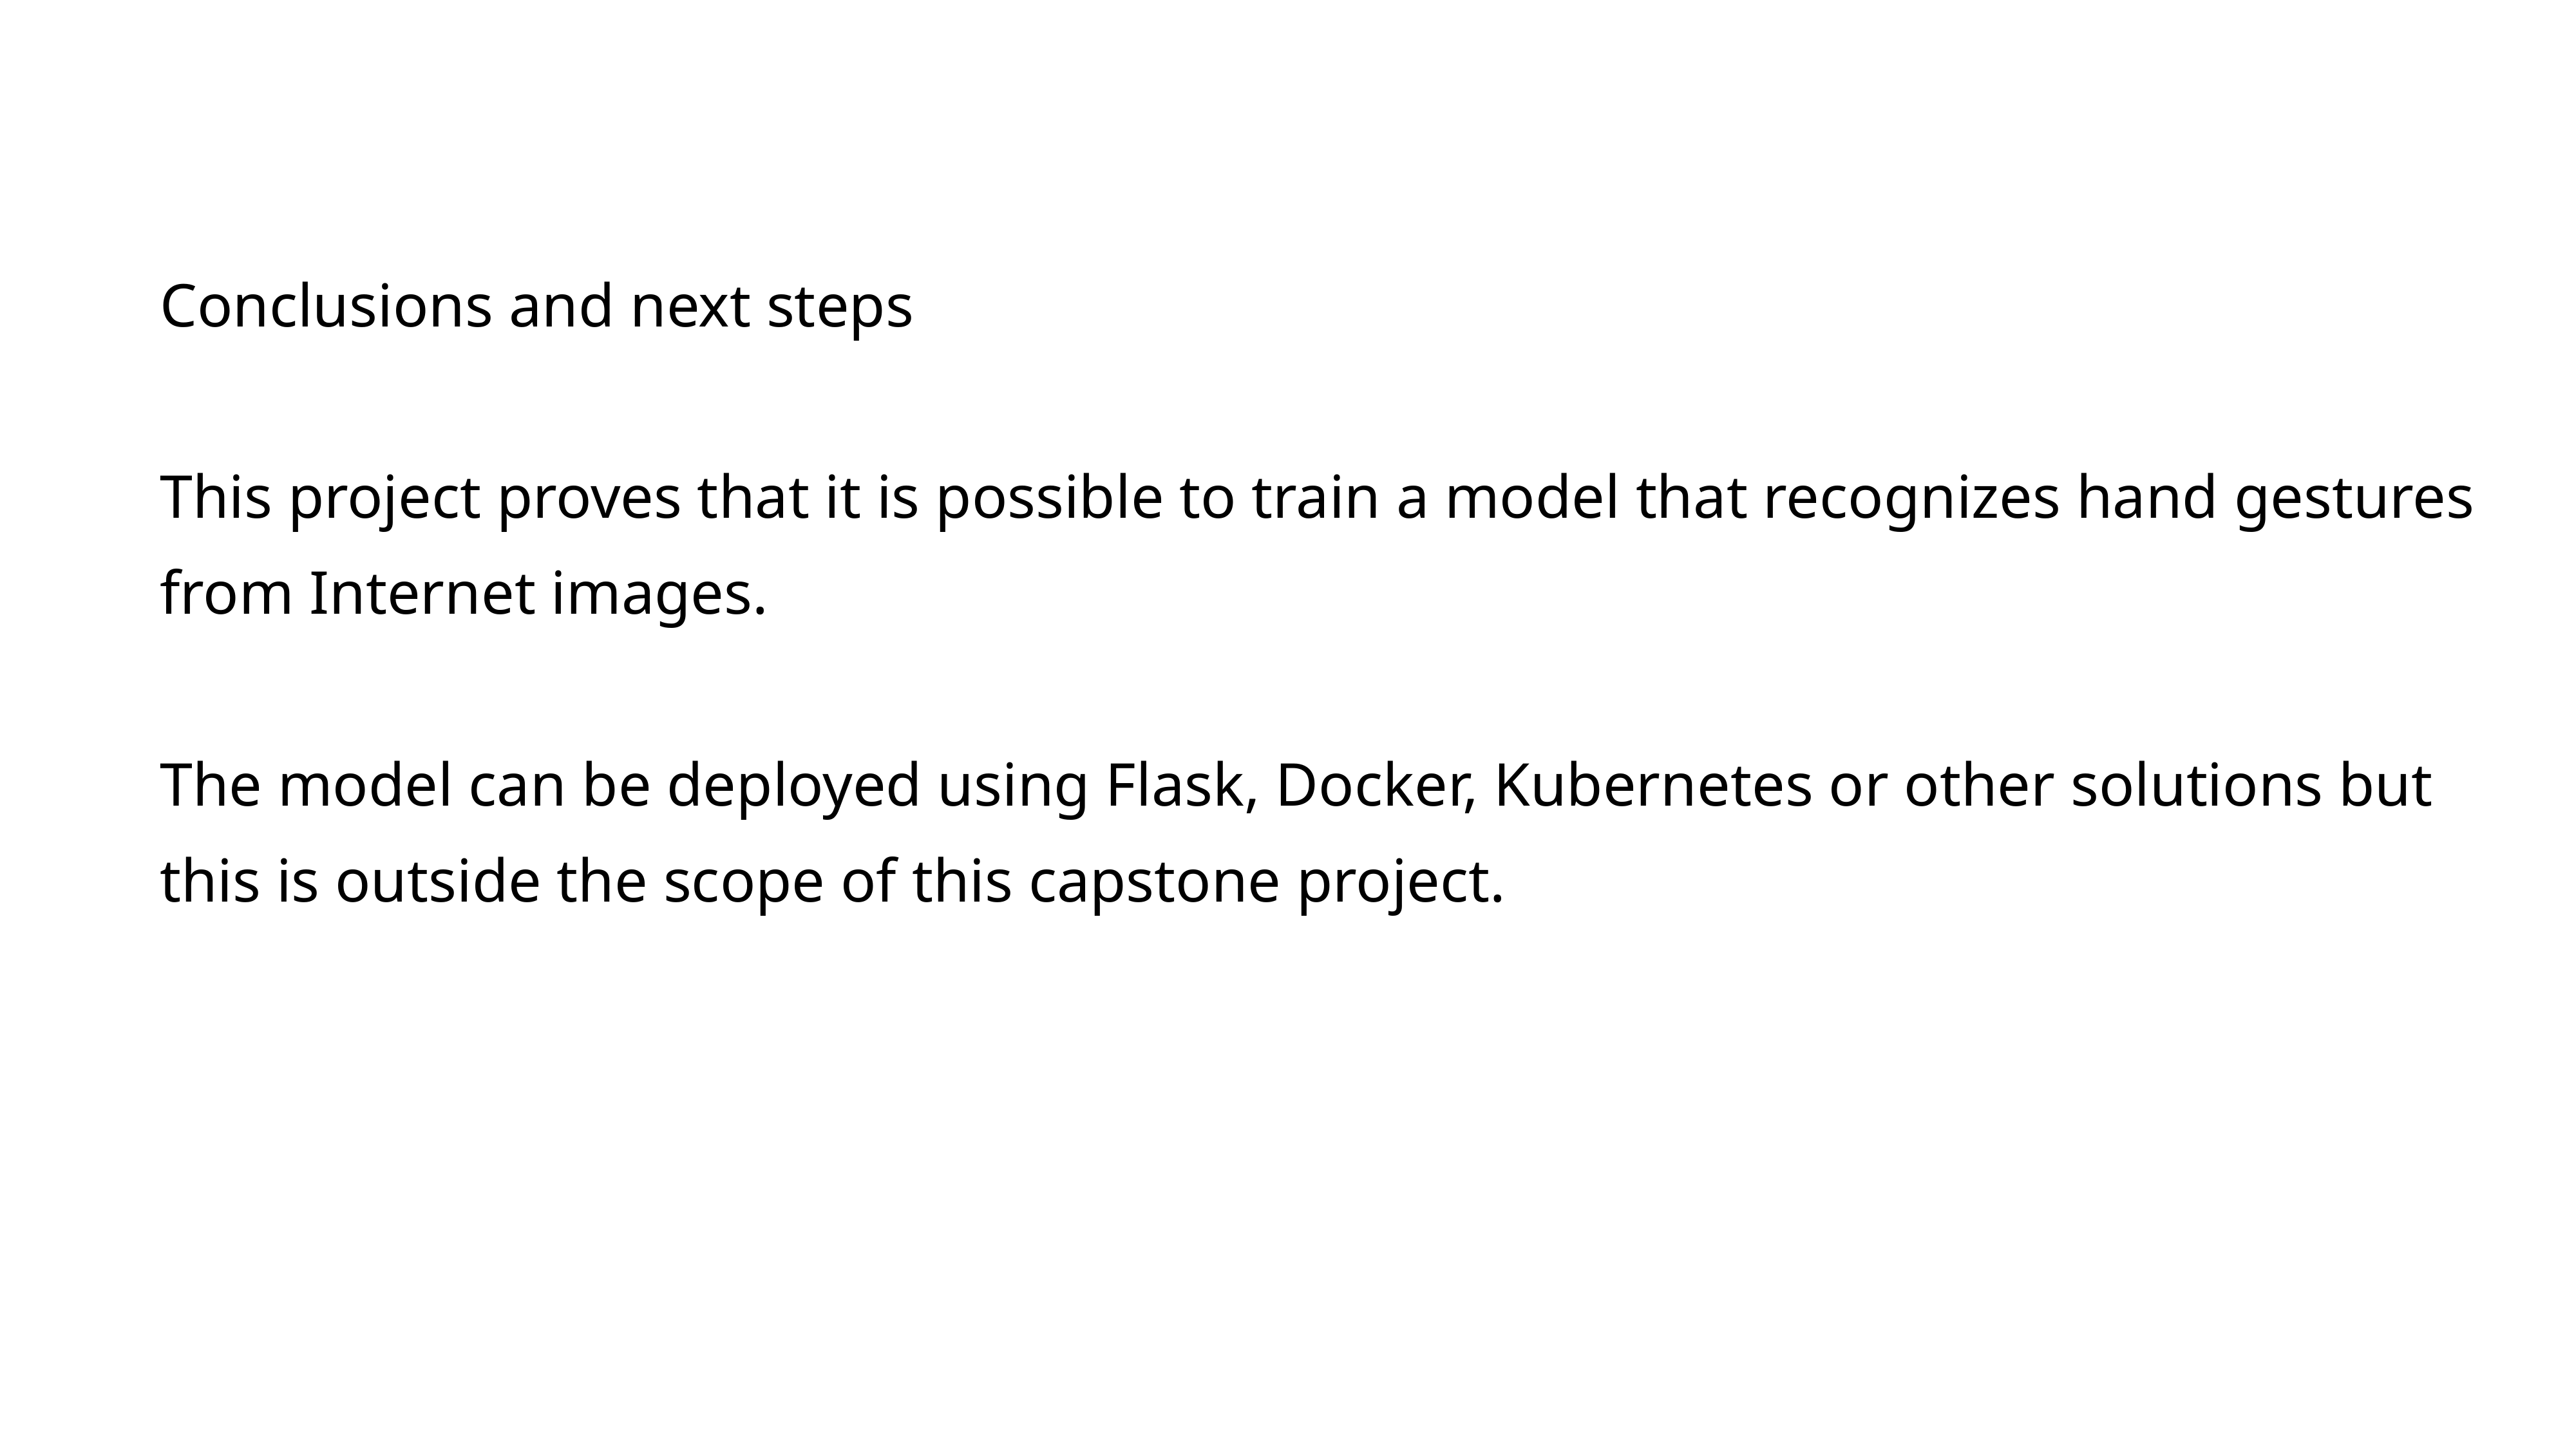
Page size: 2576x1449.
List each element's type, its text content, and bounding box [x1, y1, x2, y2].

text_box Conclusions and next steps This project proves that it is possible to train a model that recognizes hand gestures from Internet images. The model can be deployed using Flask, Docker, Kubernetes or other solutions but this is outside the scope of this capstone project. [154, 270, 2483, 920]
